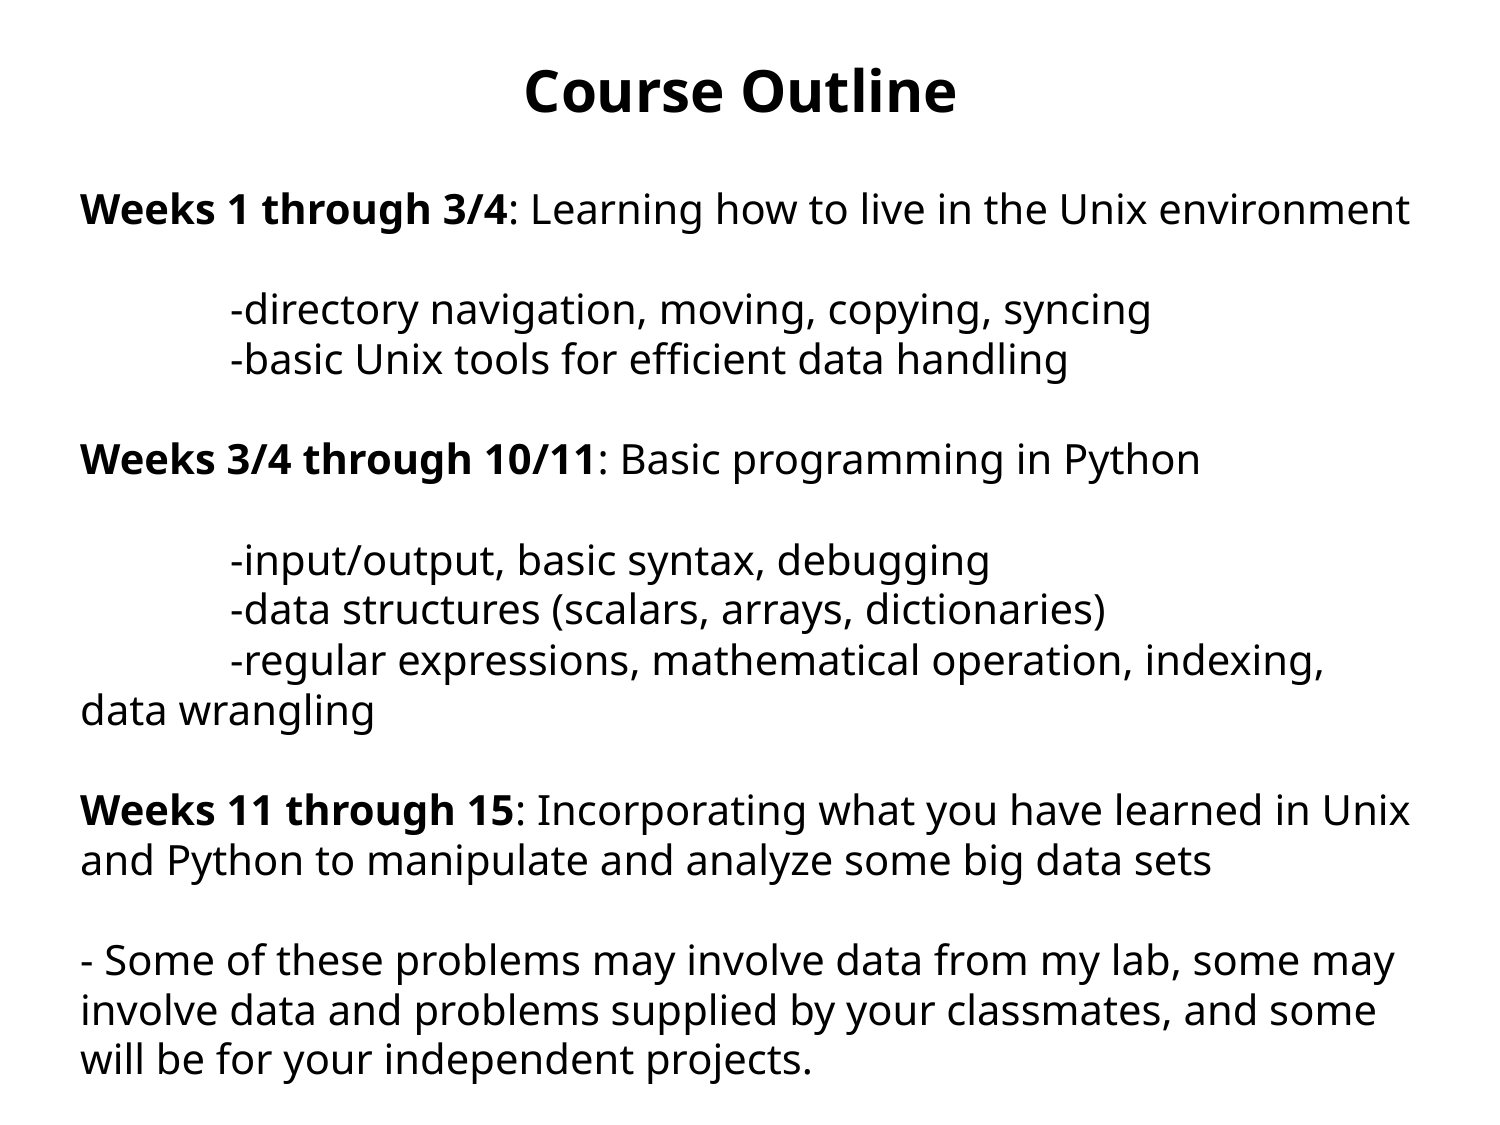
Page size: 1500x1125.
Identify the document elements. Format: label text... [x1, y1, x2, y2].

text_box Course Outline [509, 47, 974, 132]
text_box Weeks 1 through 3/4: Learning how to live in the Unix environment -directory navigation, moving, copying, syncing -basic Unix tools for efficient data handling Weeks 3/4 through 10/11: Basic programming in Python -input/output, basic syntax, debugging -data structures (scalars, arrays, dictionaries) -regular expressions, mathematical operation, indexing, data wrangling Weeks 11 through 15: Incorporating what you have learned in Unix and Python to manipulate and analyze some big data sets - Some of these problems may involve data from my lab, some may involve data and problems supplied by your classmates, and some will be for your independent projects. [65, 175, 1437, 1091]
